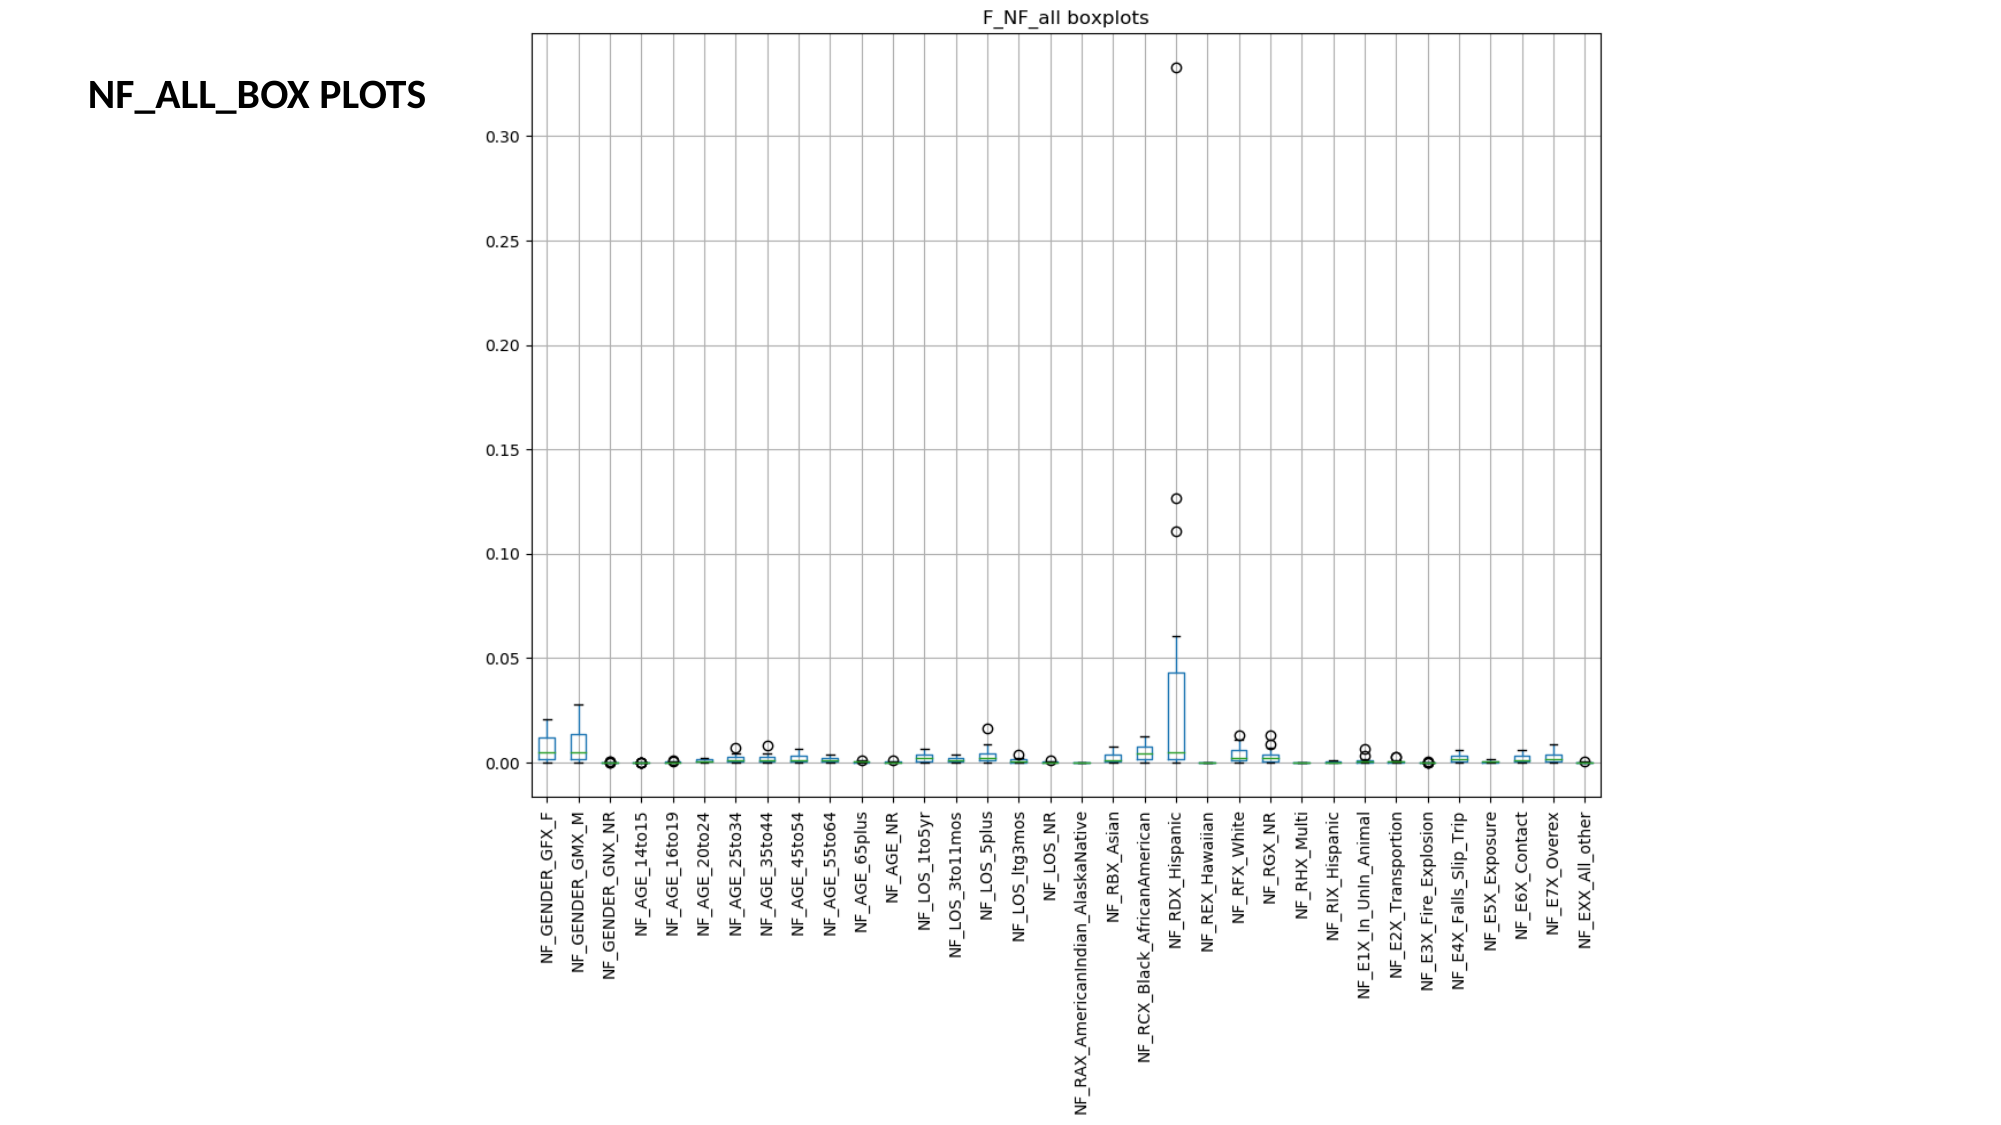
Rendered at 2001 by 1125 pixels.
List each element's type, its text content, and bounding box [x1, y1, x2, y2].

text_box NF_ALL_BOX PLOTS [73, 59, 442, 125]
picture [473, 0, 1611, 1125]
